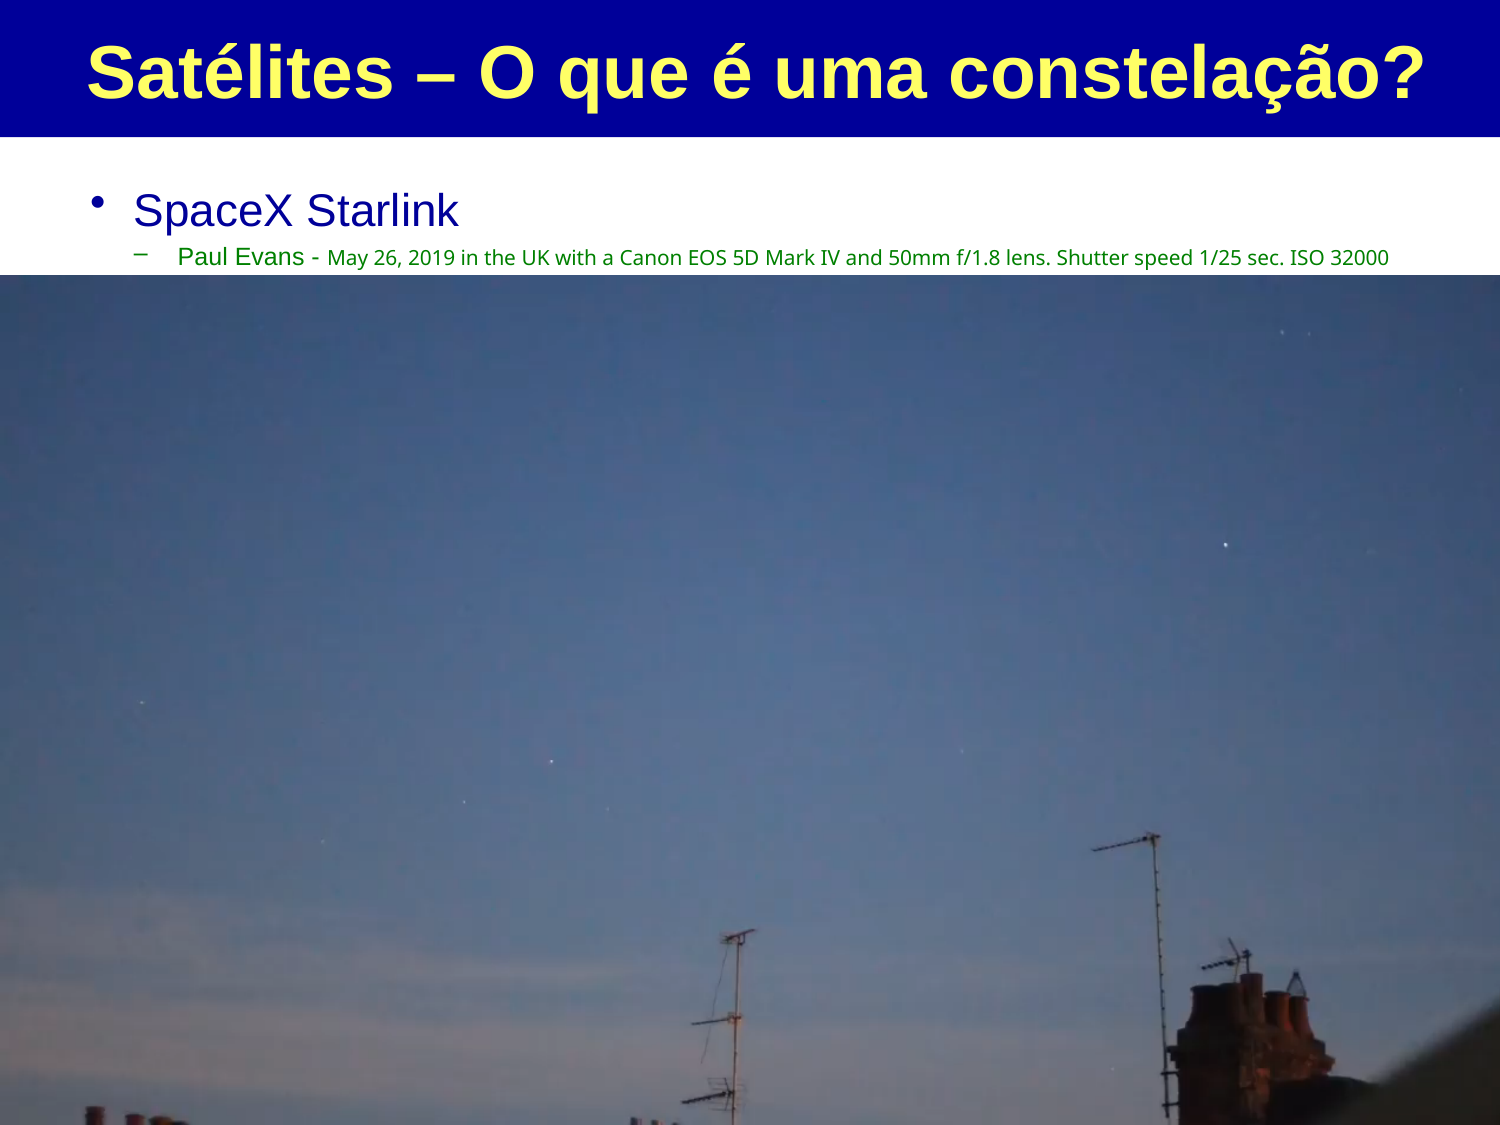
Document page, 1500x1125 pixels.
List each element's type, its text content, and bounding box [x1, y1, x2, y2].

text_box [0, 274, 1500, 1125]
title Satélites – O que é uma constelação? [75, 10, 1499, 126]
list SpaceX Starlink Paul Evans - May 26, 2019 in the UK with a Canon EOS 5D Mark IV and 50mm f/1.8 lens. Shutter speed 1/25 sec. ISO 32000 [75, 172, 1471, 274]
